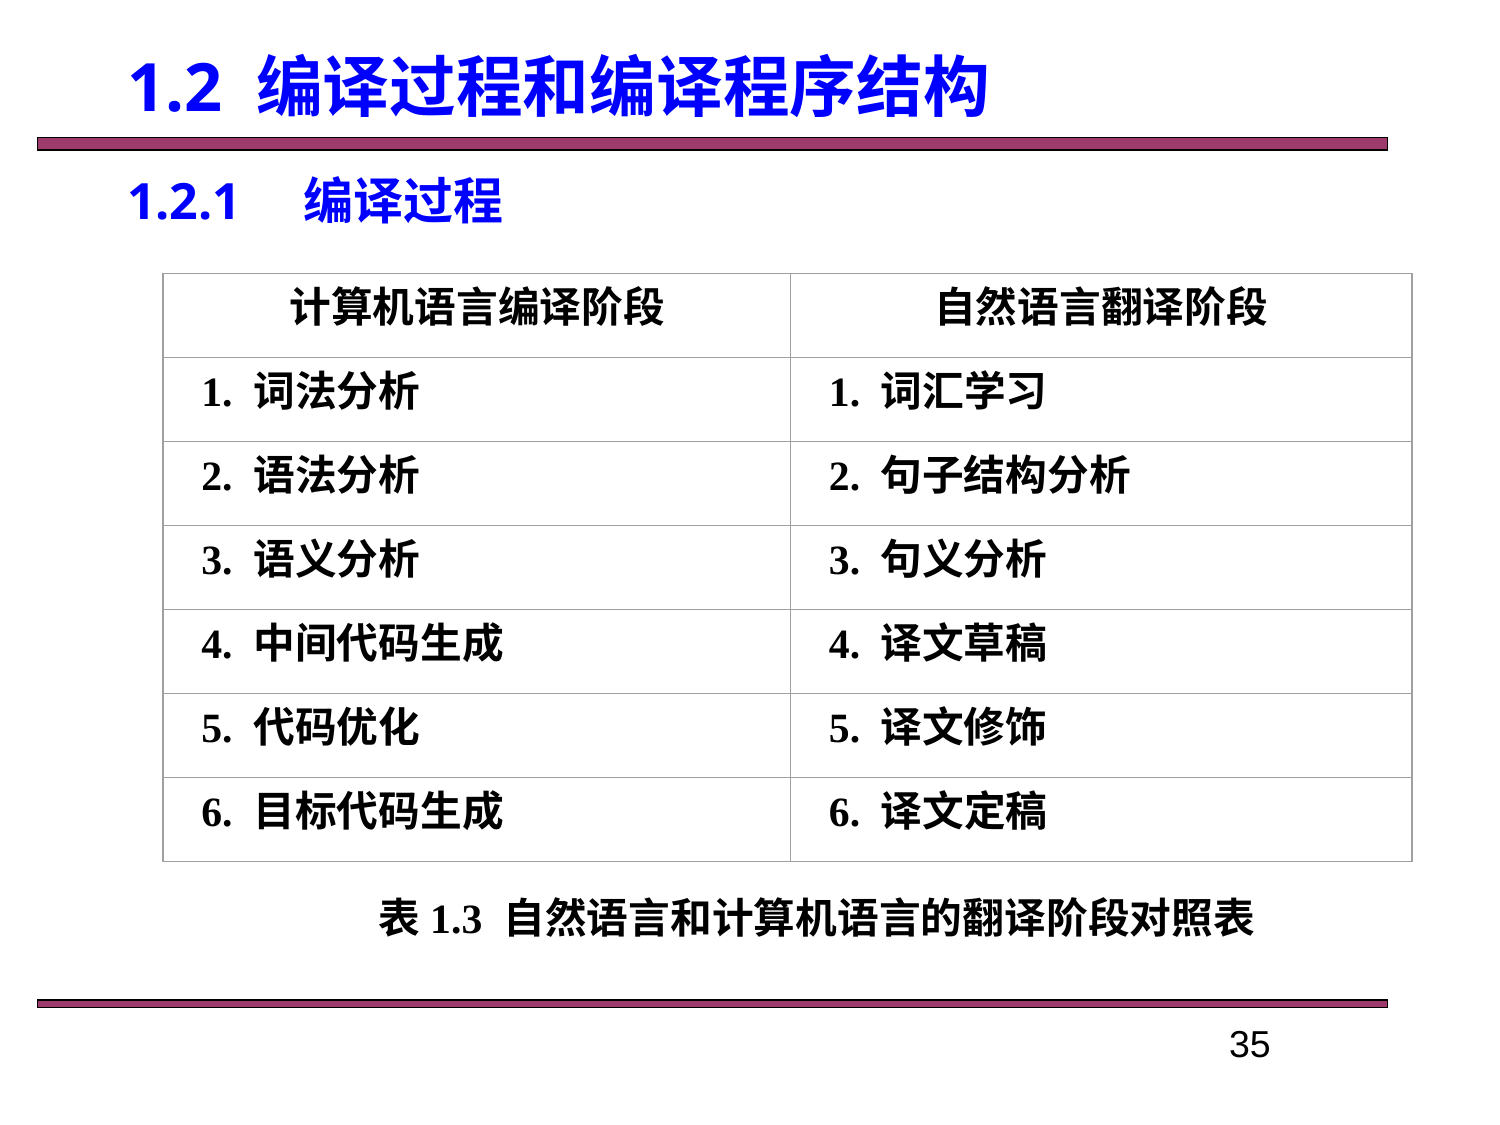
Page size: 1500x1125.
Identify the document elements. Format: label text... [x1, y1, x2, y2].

text_box 35 [1074, 1012, 1425, 1075]
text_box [162, 273, 1413, 862]
title 1.2 编译过程和编译程序结构 [112, 37, 1100, 150]
text_box 表1.3 自然语言和计算机语言的翻译阶段对照表 [363, 884, 1313, 950]
text_box 1.2.1 编译过程 [112, 162, 674, 238]
